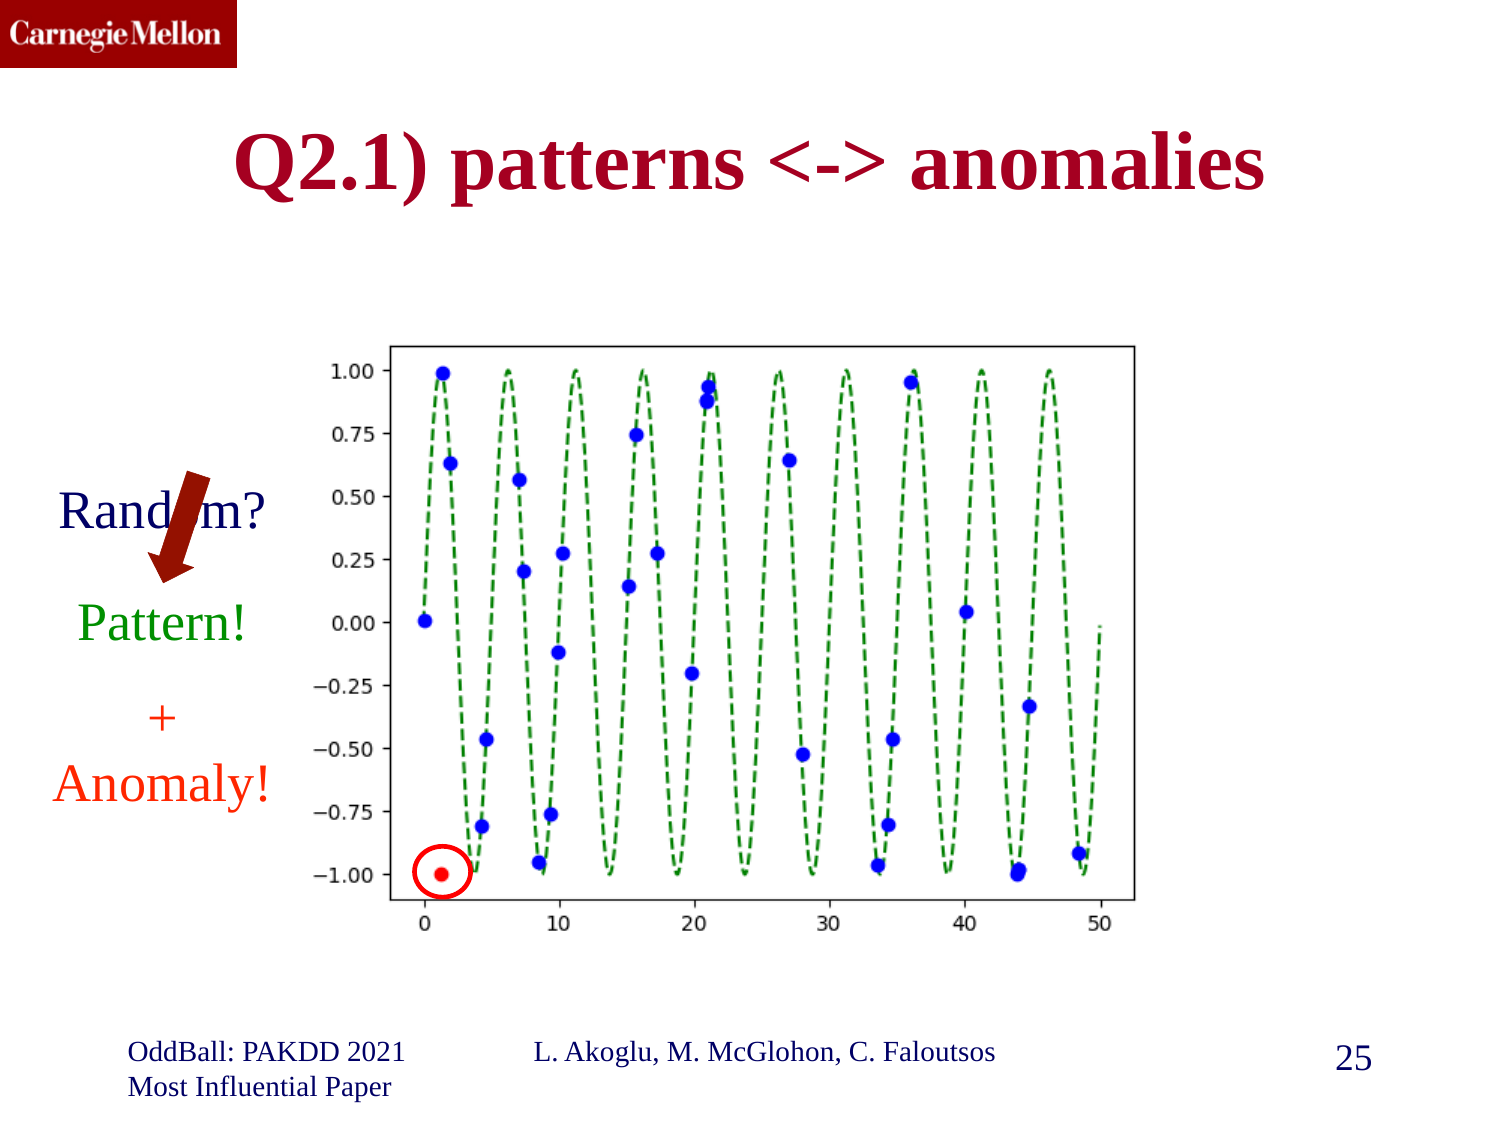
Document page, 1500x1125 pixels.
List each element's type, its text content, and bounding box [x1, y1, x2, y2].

text_box Pattern! [62, 578, 264, 659]
footer L. Akoglu, M. McGlohon, C. Faloutsos [512, 1024, 1018, 1101]
text_box + Anomaly! [37, 675, 265, 820]
slide_number OddBall: PAKDD 2021 Most Influential Paper [112, 1024, 426, 1101]
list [270, 259, 1230, 979]
text_box Random? [43, 467, 265, 547]
text_box [147, 470, 211, 578]
picture [0, 0, 237, 68]
slide_number 25 [1074, 1024, 1388, 1101]
title Q2.1) patterns <-> anomalies [112, 99, 1388, 213]
